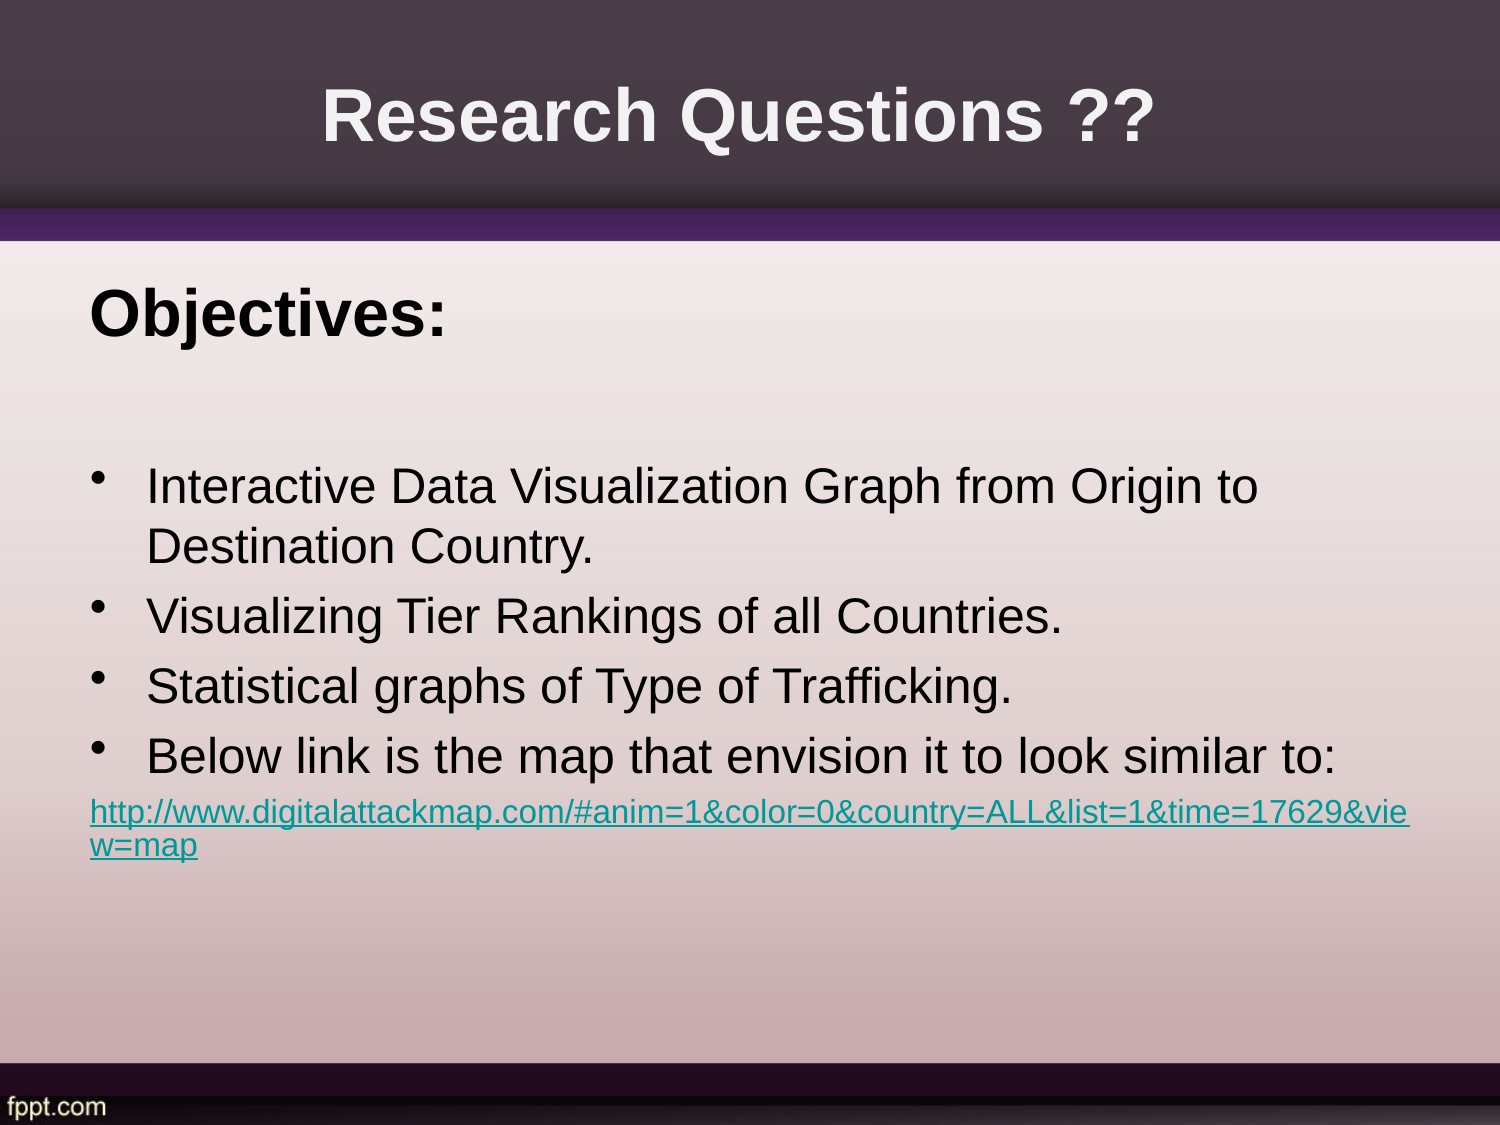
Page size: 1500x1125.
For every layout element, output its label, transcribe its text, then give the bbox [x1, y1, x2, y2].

list Objectives: Interactive Data Visualization Graph from Origin to Destination Country. Visualizing Tier Rankings of all Countries. Statistical graphs of Type of Trafficking. Below link is the map that envision it to look similar to: http://www.digitalattackmap.com/#anim=1&color=0&country=ALL&list=1&time=17629&view=map [74, 262, 1426, 1006]
title Research Questions ?? [64, 30, 1416, 193]
picture [0, 0, 1500, 1125]
